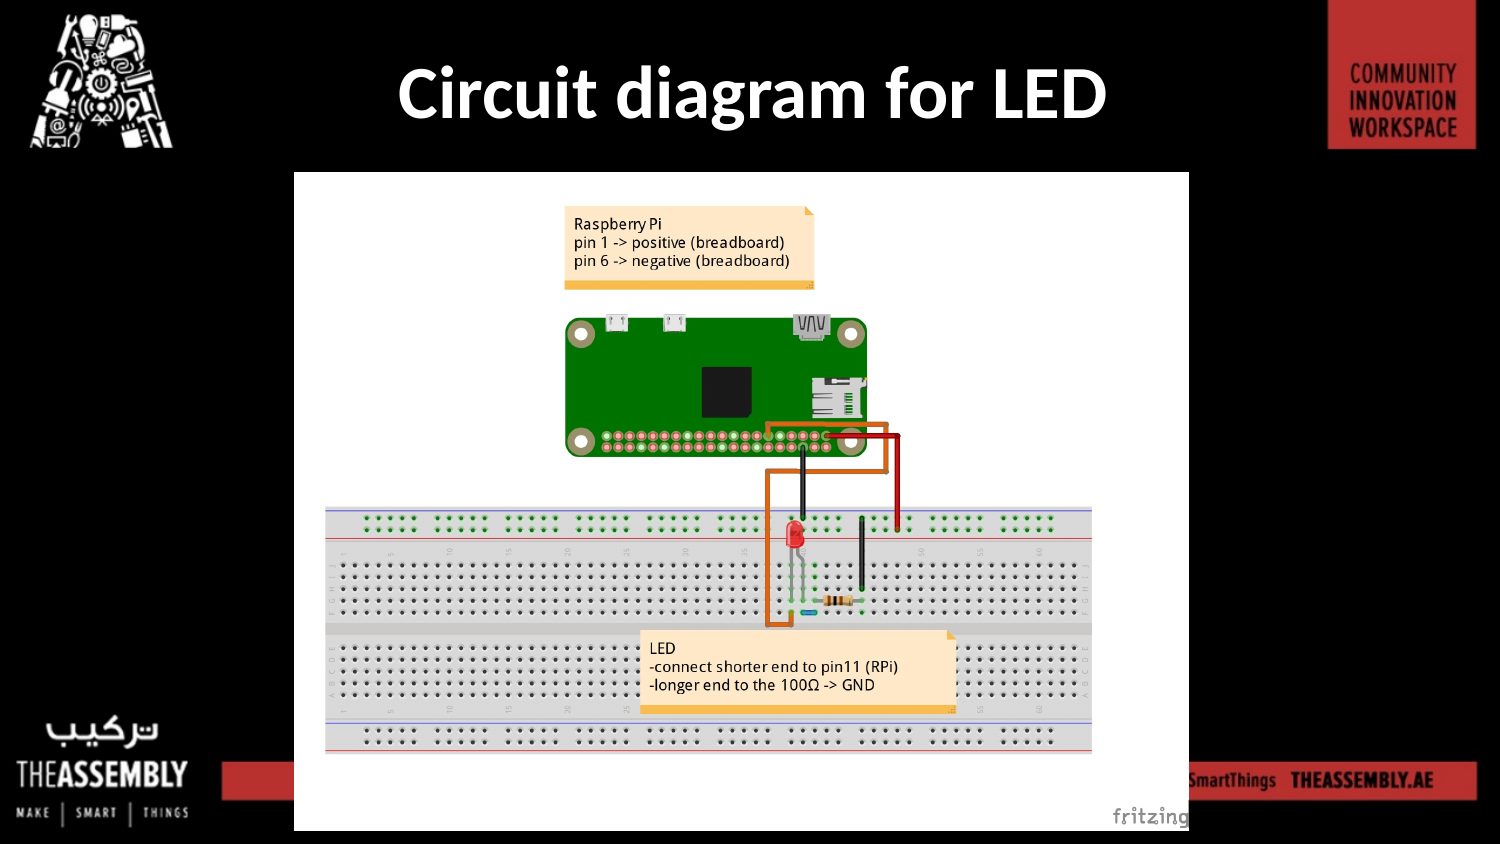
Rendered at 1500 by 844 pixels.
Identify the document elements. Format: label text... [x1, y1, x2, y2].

picture [0, 0, 1500, 844]
text_box Circuit diagram for LED [383, 78, 1500, 173]
